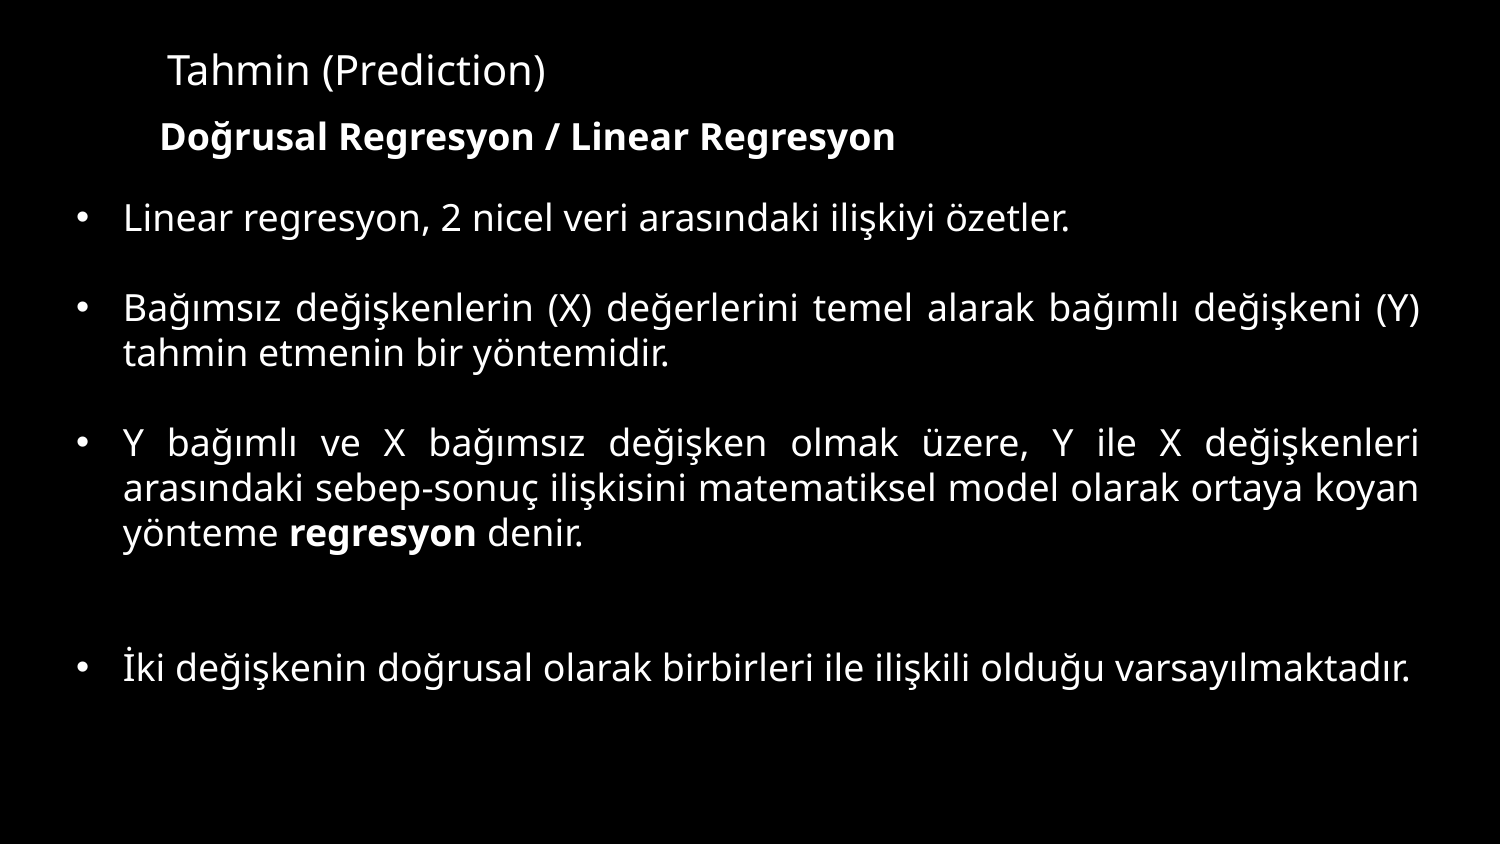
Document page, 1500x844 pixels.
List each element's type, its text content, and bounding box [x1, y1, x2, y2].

text_box Doğrusal Regresyon / Linear Regresyon [144, 106, 912, 166]
text_box Linear regresyon, 2 nicel veri arasındaki ilişkiyi özetler. Bağımsız değişkenlerin (X) değerlerini temel alarak bağımlı değişkeni (Y) tahmin etmenin bir yöntemidir. Y bağımlı ve X bağımsız değişken olmak üzere, Y ile X değişkenleri arasındaki sebep-sonuç ilişkisini matematiksel model olarak ortaya koyan yönteme regresyon denir. İki değişkenin doğrusal olarak birbirleri ile ilişkili olduğu varsayılmaktadır. [61, 186, 1436, 742]
title Tahmin (Prediction) [152, 0, 1338, 144]
